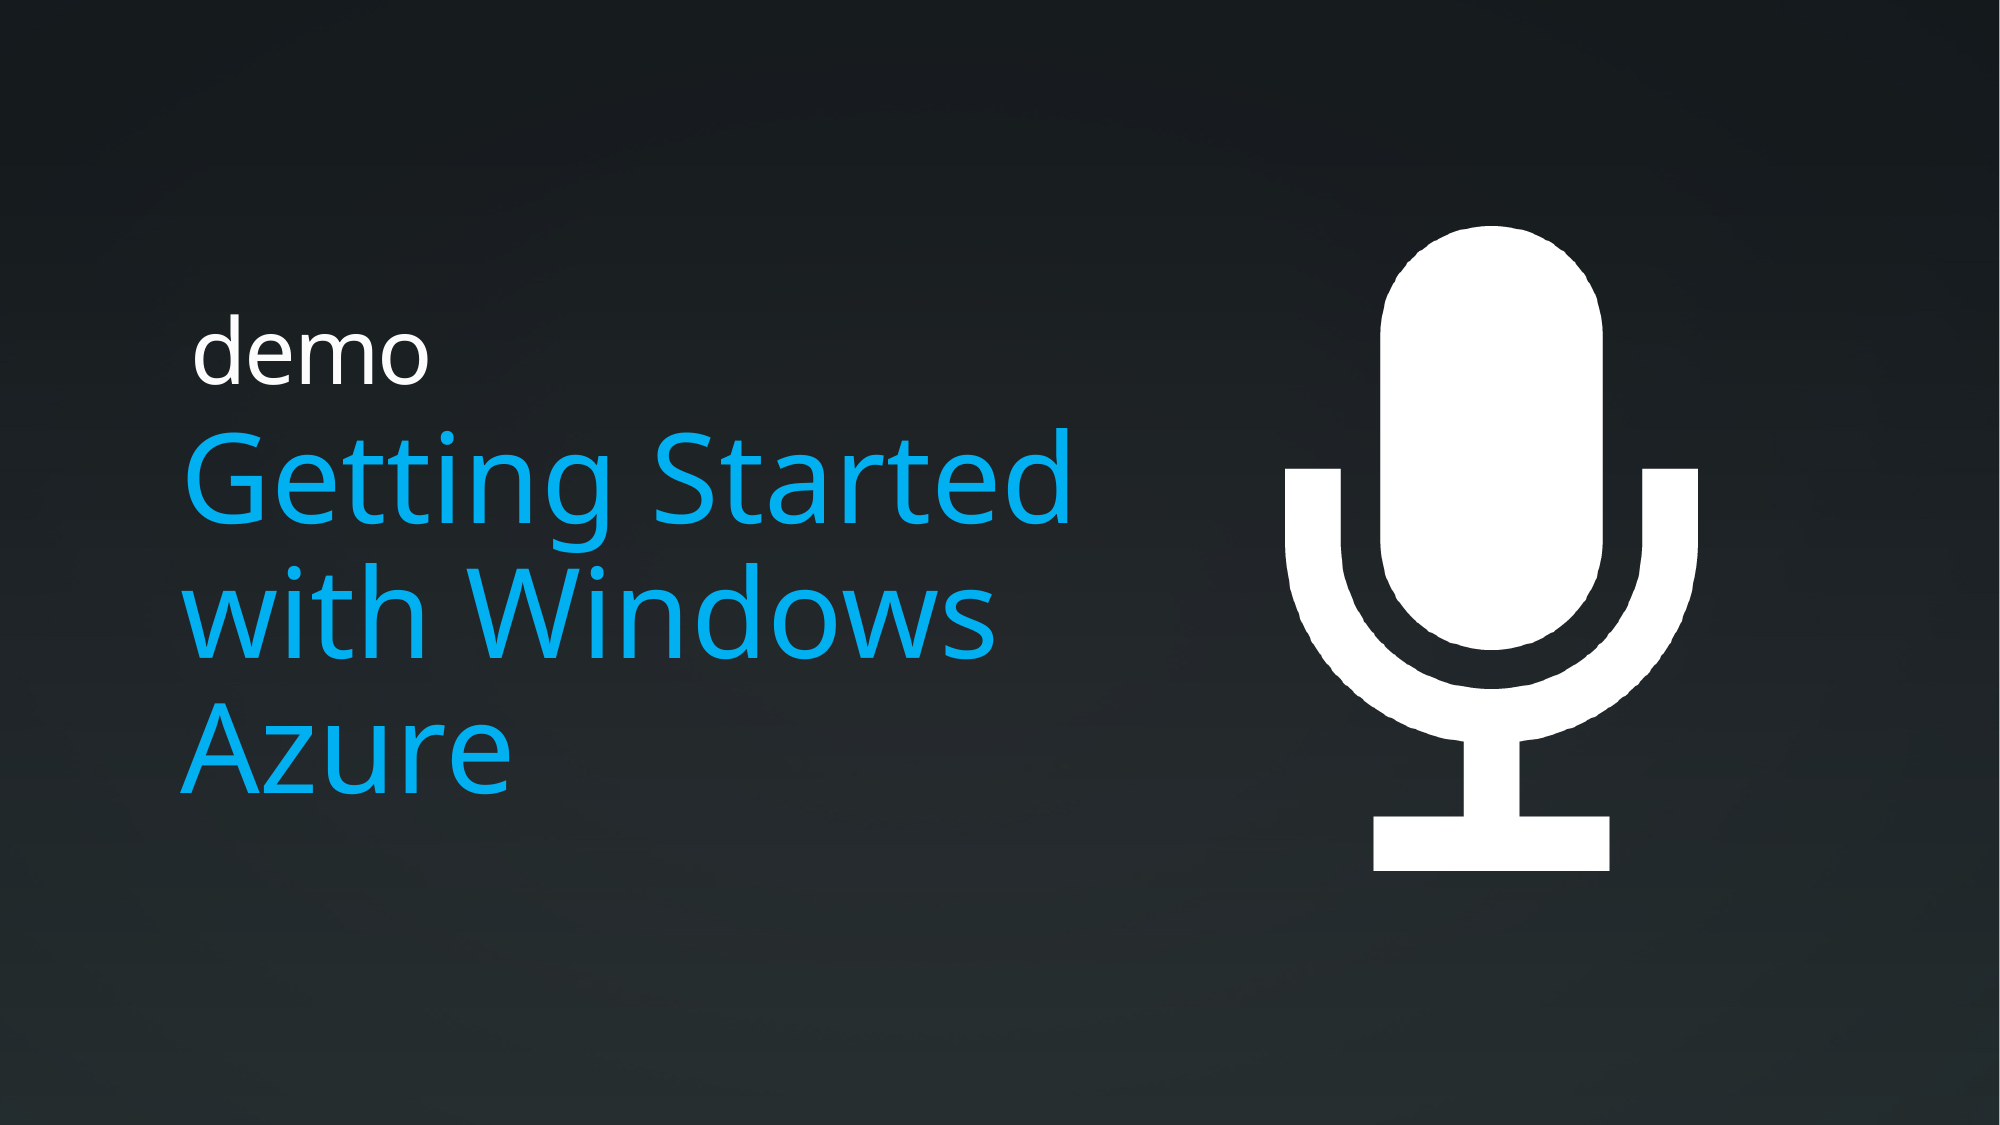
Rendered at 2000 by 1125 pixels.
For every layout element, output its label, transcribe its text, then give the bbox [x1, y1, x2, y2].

picture [0, 0, 2000, 1125]
list Getting Started with Windows Azure [180, 416, 1255, 717]
title demo [190, 294, 960, 415]
